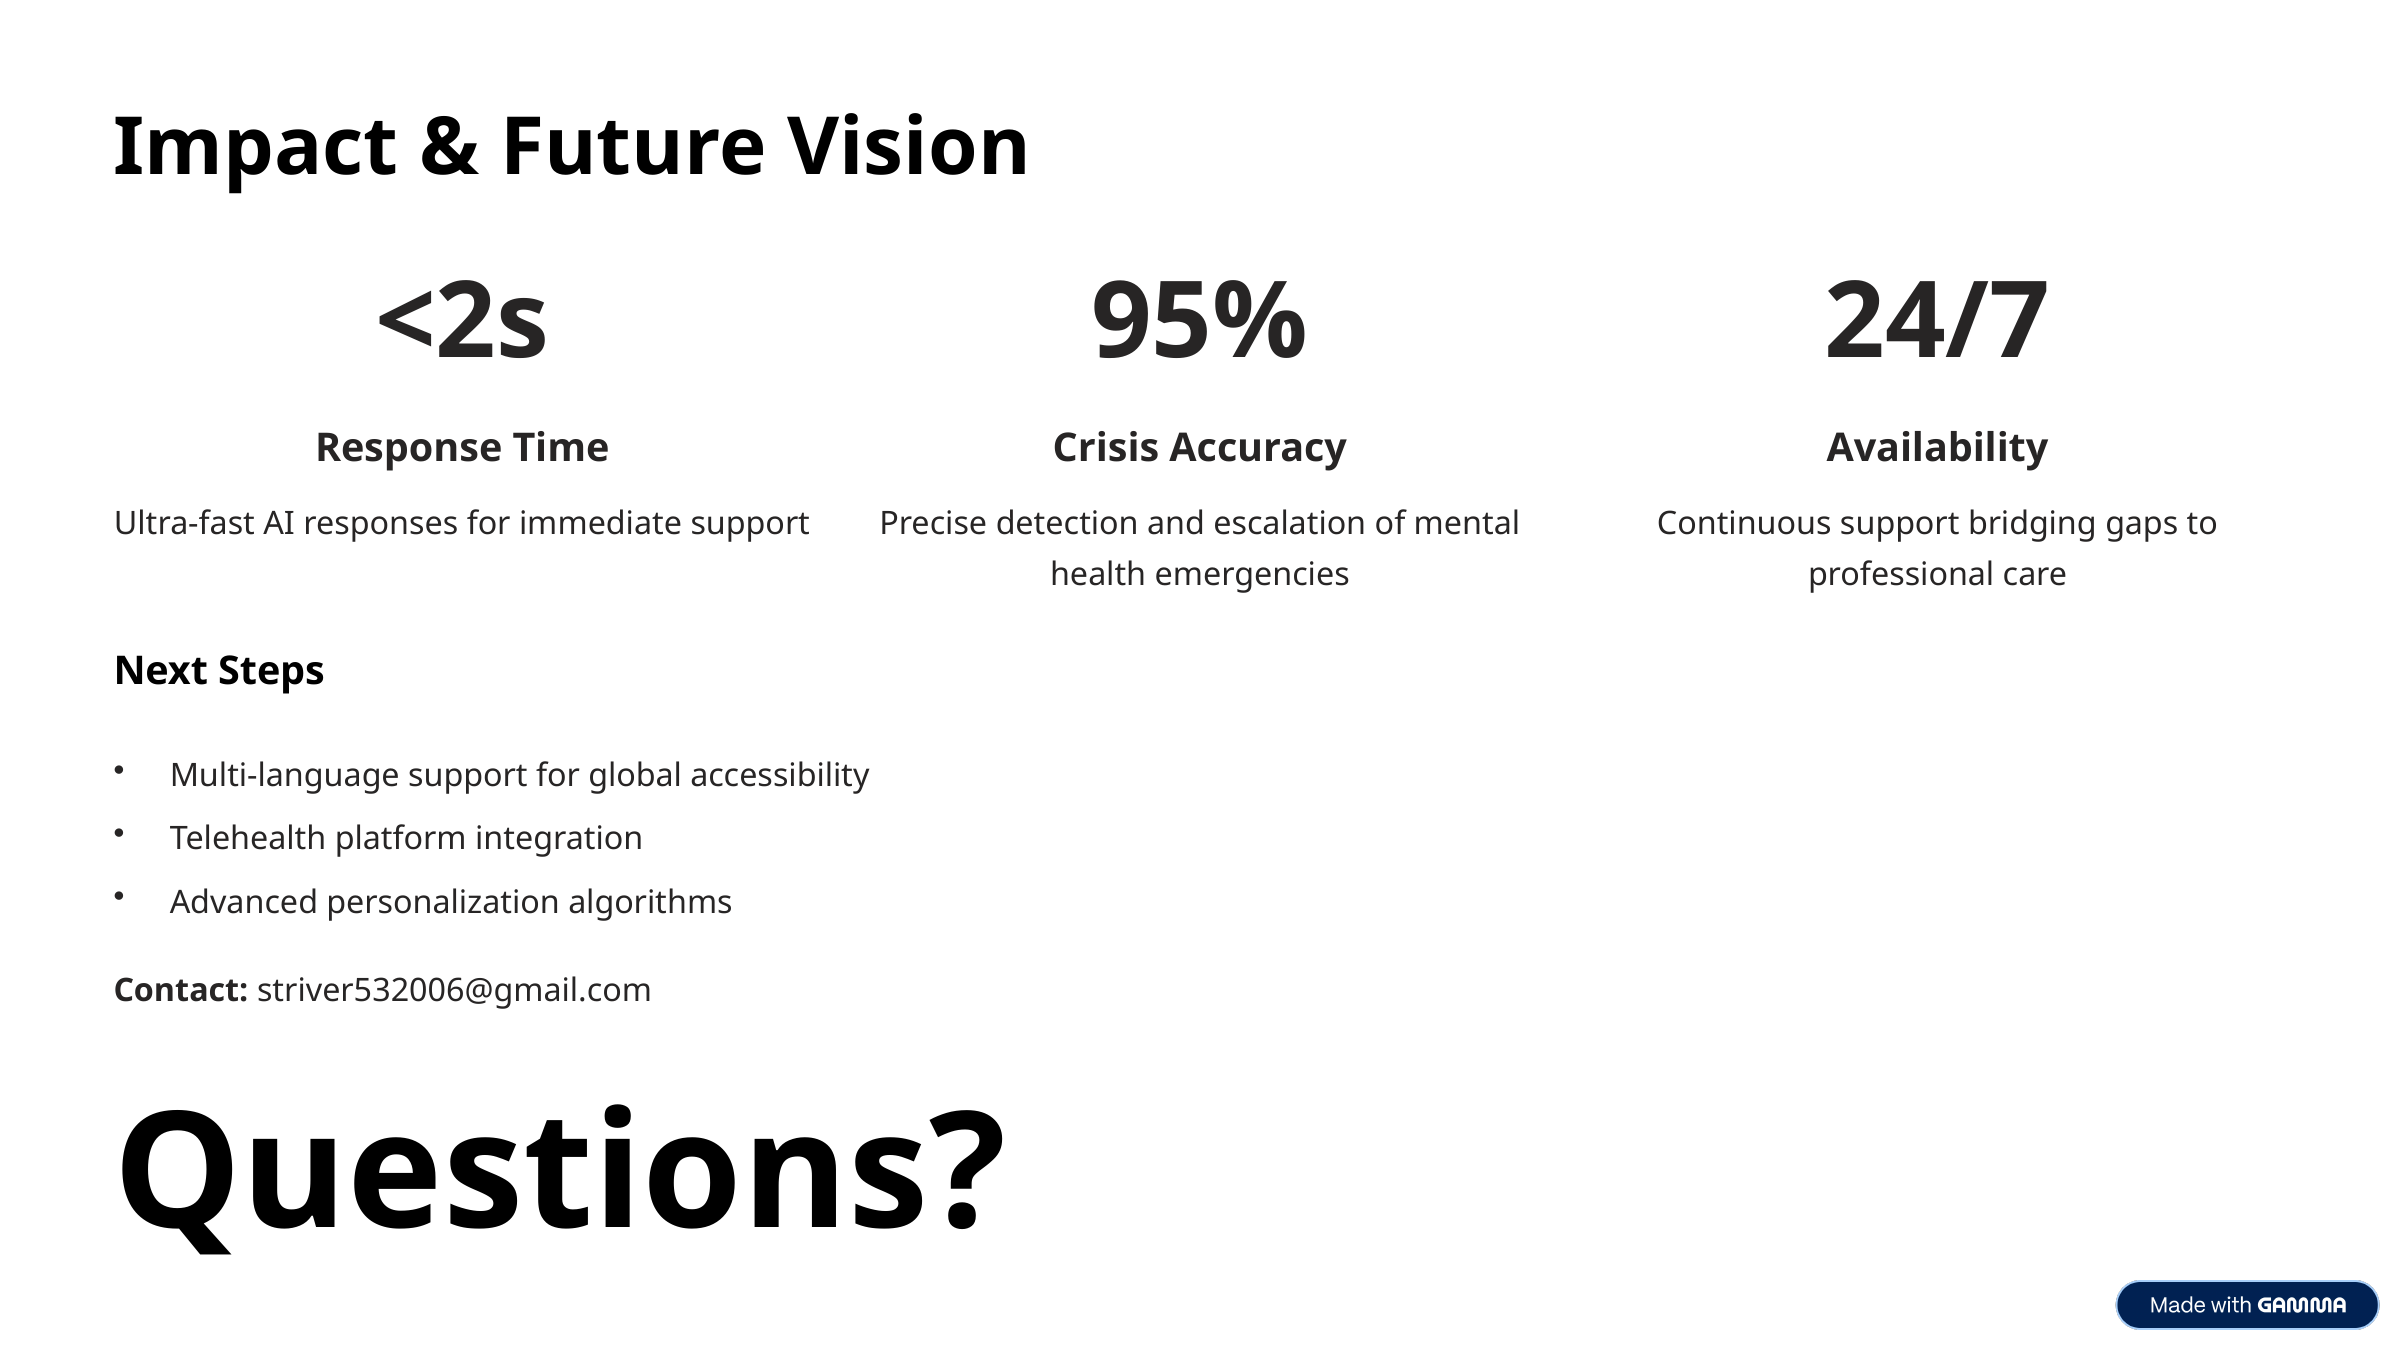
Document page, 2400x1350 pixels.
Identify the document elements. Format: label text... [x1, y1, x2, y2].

text_box Next Steps [113, 642, 520, 694]
text_box Multi-language support for global accessibility [113, 741, 2287, 794]
text_box Contact: striver532006@gmail.com [113, 956, 2287, 1009]
text_box 24/7 [1589, 272, 2287, 380]
text_box Precise detection and escalation of mental health emergencies [851, 489, 1549, 594]
text_box Ultra-fast AI responses for immediate support [113, 489, 811, 594]
text_box Continuous support bridging gaps to professional care [1589, 489, 2287, 594]
text_box Telehealth platform integration [113, 805, 2287, 858]
text_box Advanced personalization algorithms [113, 868, 2287, 921]
text_box Availability [1734, 419, 2141, 471]
text_box Crisis Accuracy [997, 419, 1403, 471]
text_box <2s [113, 272, 811, 380]
picture [2106, 1271, 2389, 1339]
text_box 95% [851, 272, 1549, 380]
text_box Response Time [259, 419, 666, 471]
text_box Questions? [113, 1057, 1737, 1261]
text_box Impact & Future Vision [113, 89, 1005, 191]
